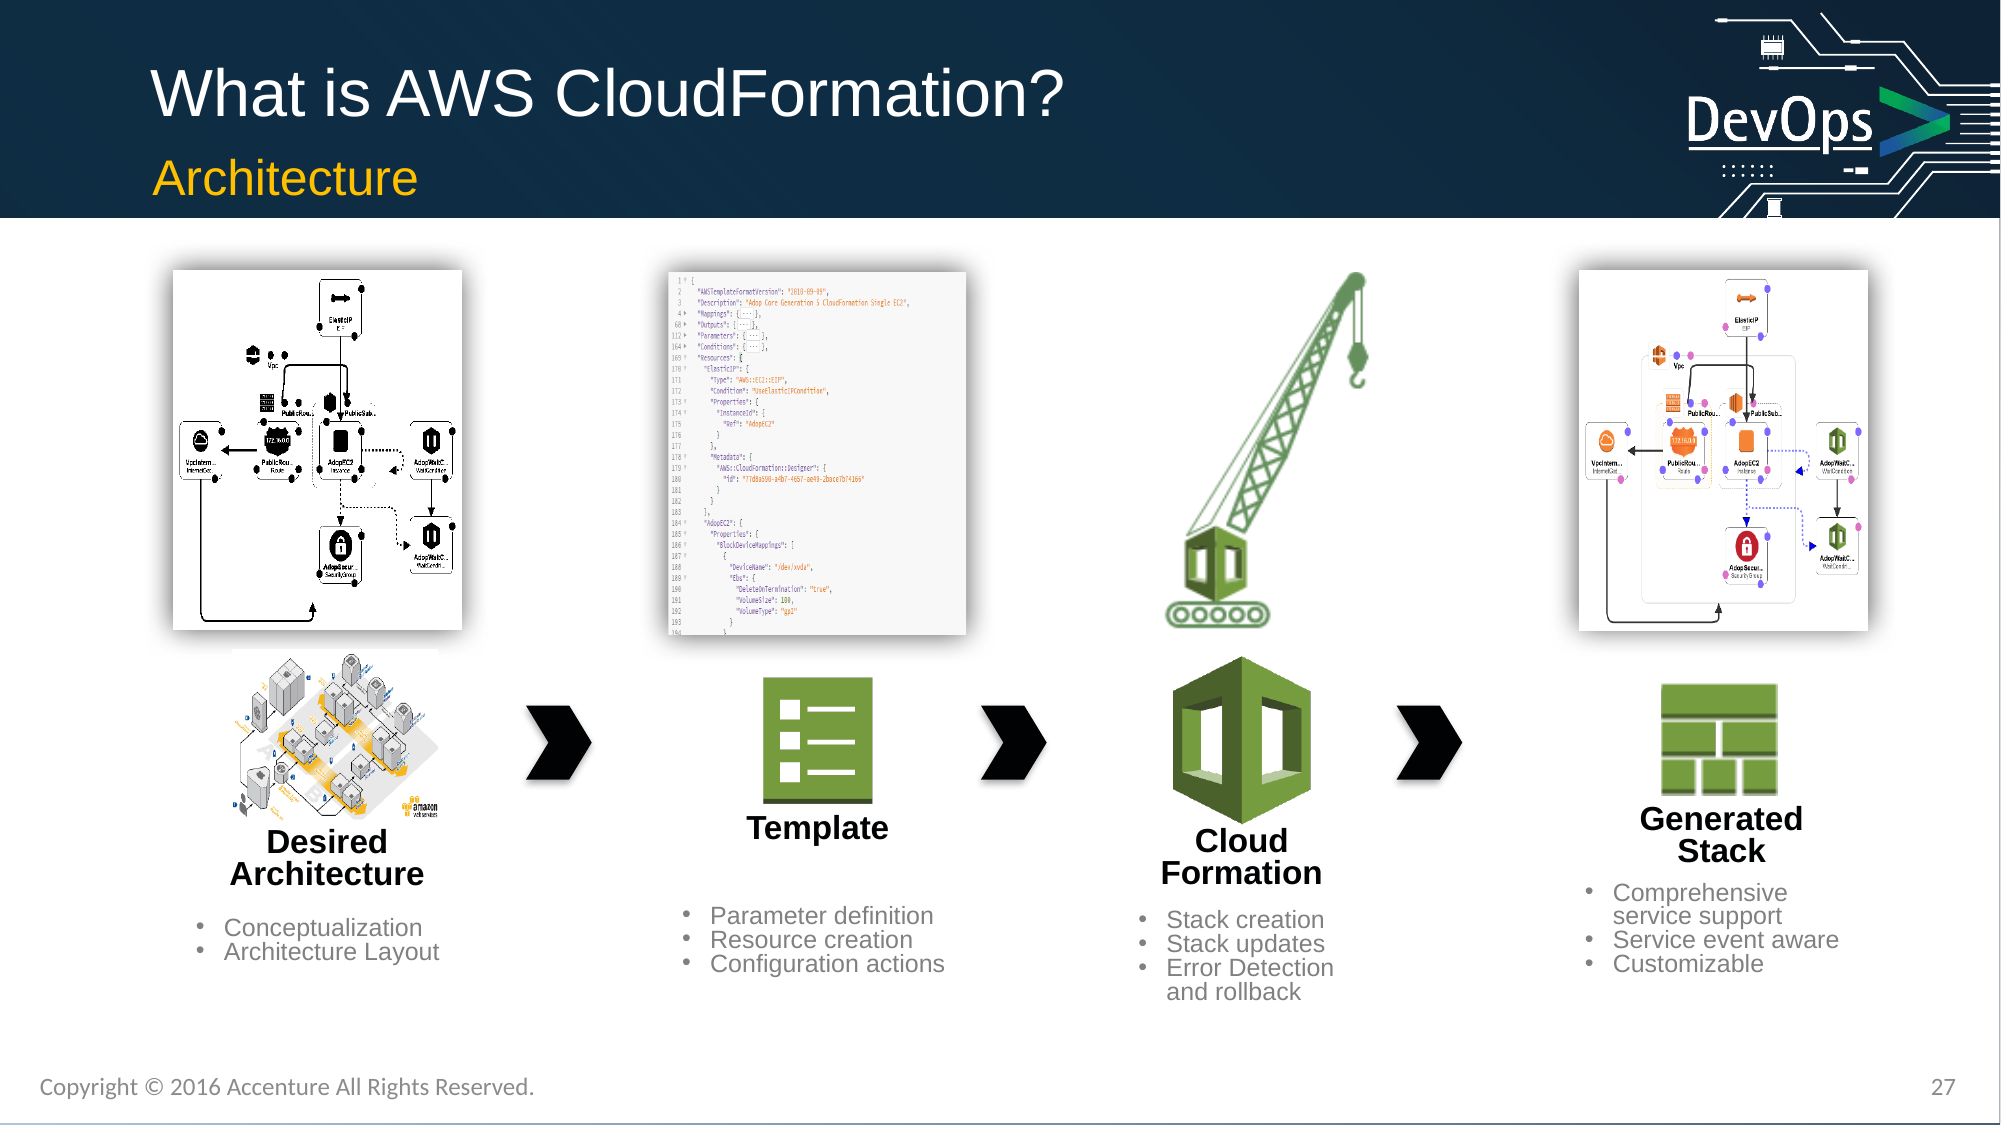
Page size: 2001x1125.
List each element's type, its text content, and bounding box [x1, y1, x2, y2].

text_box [1123, 272, 1390, 1015]
text_box Architecture [137, 138, 1619, 213]
text_box [980, 705, 1047, 780]
text_box [1396, 705, 1463, 780]
picture [1911, 154, 1952, 159]
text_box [667, 272, 970, 986]
picture [1686, 84, 1952, 159]
text_box What is AWS CloudFormation? [135, 42, 1617, 137]
picture [1922, 84, 1952, 93]
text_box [173, 270, 487, 974]
text_box [526, 705, 592, 780]
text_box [1570, 270, 1873, 1011]
